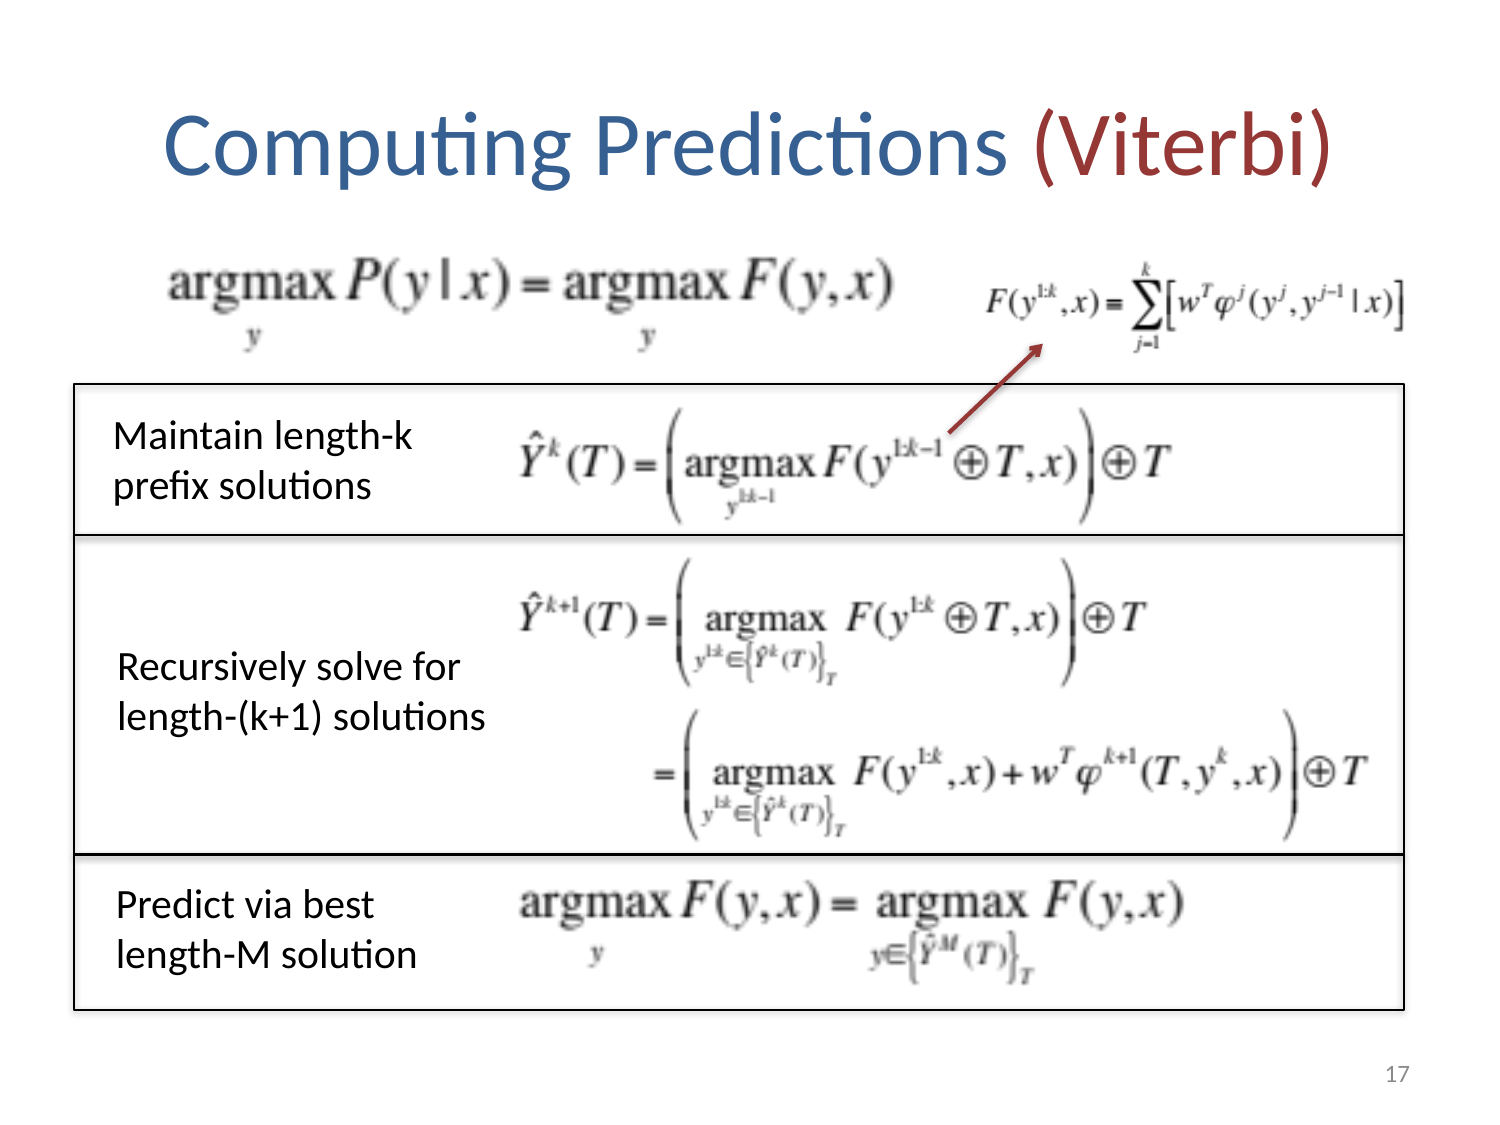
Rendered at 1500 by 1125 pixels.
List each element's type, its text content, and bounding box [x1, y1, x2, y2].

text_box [948, 343, 1044, 434]
text_box [1048, 383, 1405, 534]
text_box [73, 534, 1405, 853]
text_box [513, 400, 1176, 530]
text_box [73, 383, 943, 534]
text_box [981, 253, 1405, 358]
text_box [73, 854, 1405, 1011]
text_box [161, 243, 900, 358]
slide_number 17 [1074, 1042, 1425, 1103]
title Computing Predictions (Viterbi) [75, 45, 1425, 233]
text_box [513, 547, 1373, 843]
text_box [513, 868, 1188, 993]
